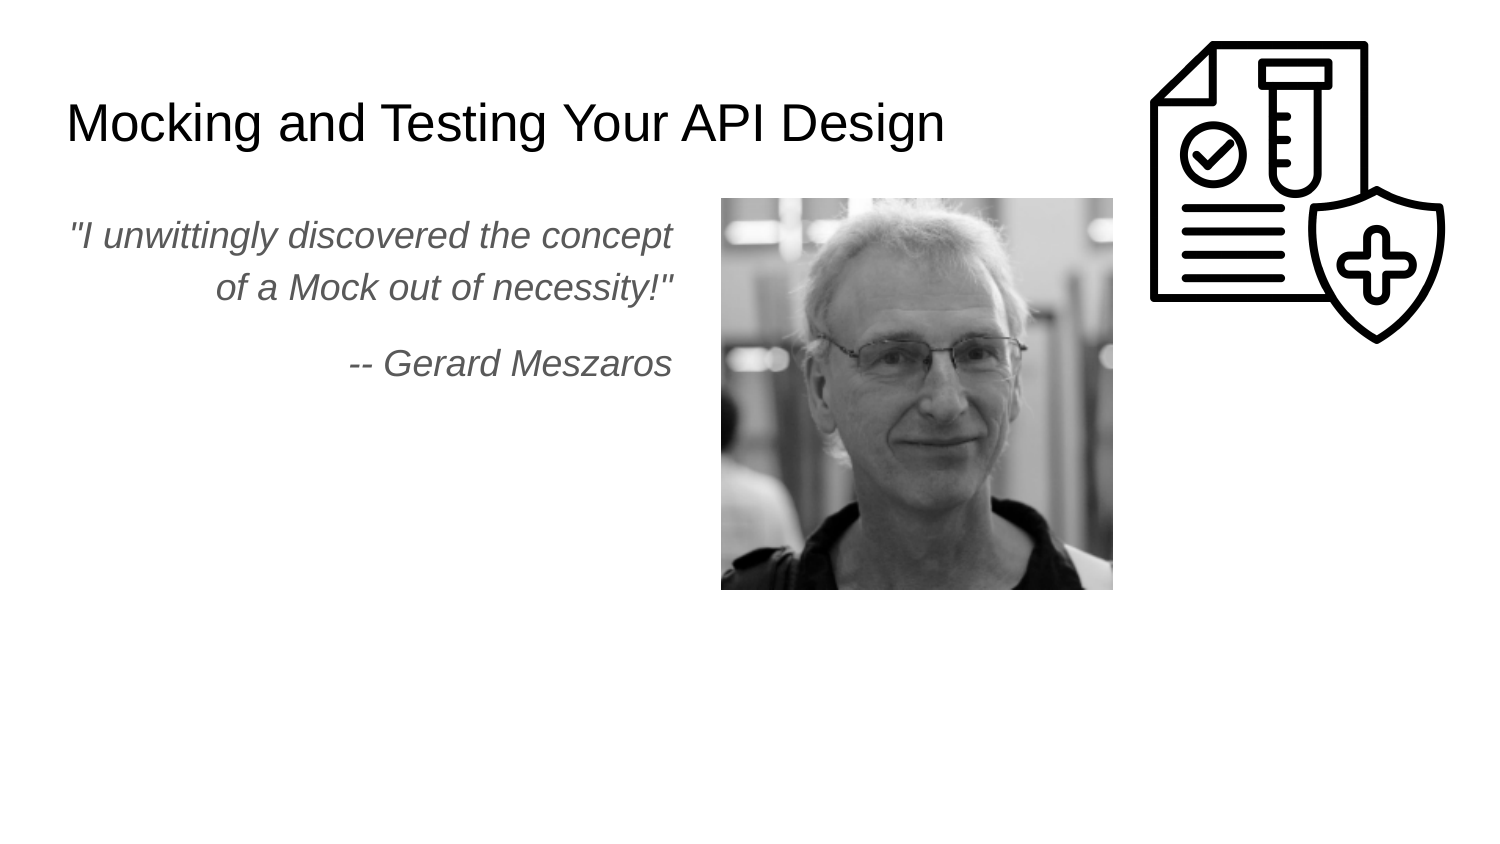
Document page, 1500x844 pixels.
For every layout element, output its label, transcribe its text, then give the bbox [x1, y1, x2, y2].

title Mocking and Testing Your API Design [51, 72, 1140, 167]
picture [1145, 40, 1450, 345]
list "I unwittingly discovered the concept of a Mock out of necessity!" -- Gerard Meszaros [51, 189, 688, 668]
picture [721, 198, 1113, 590]
